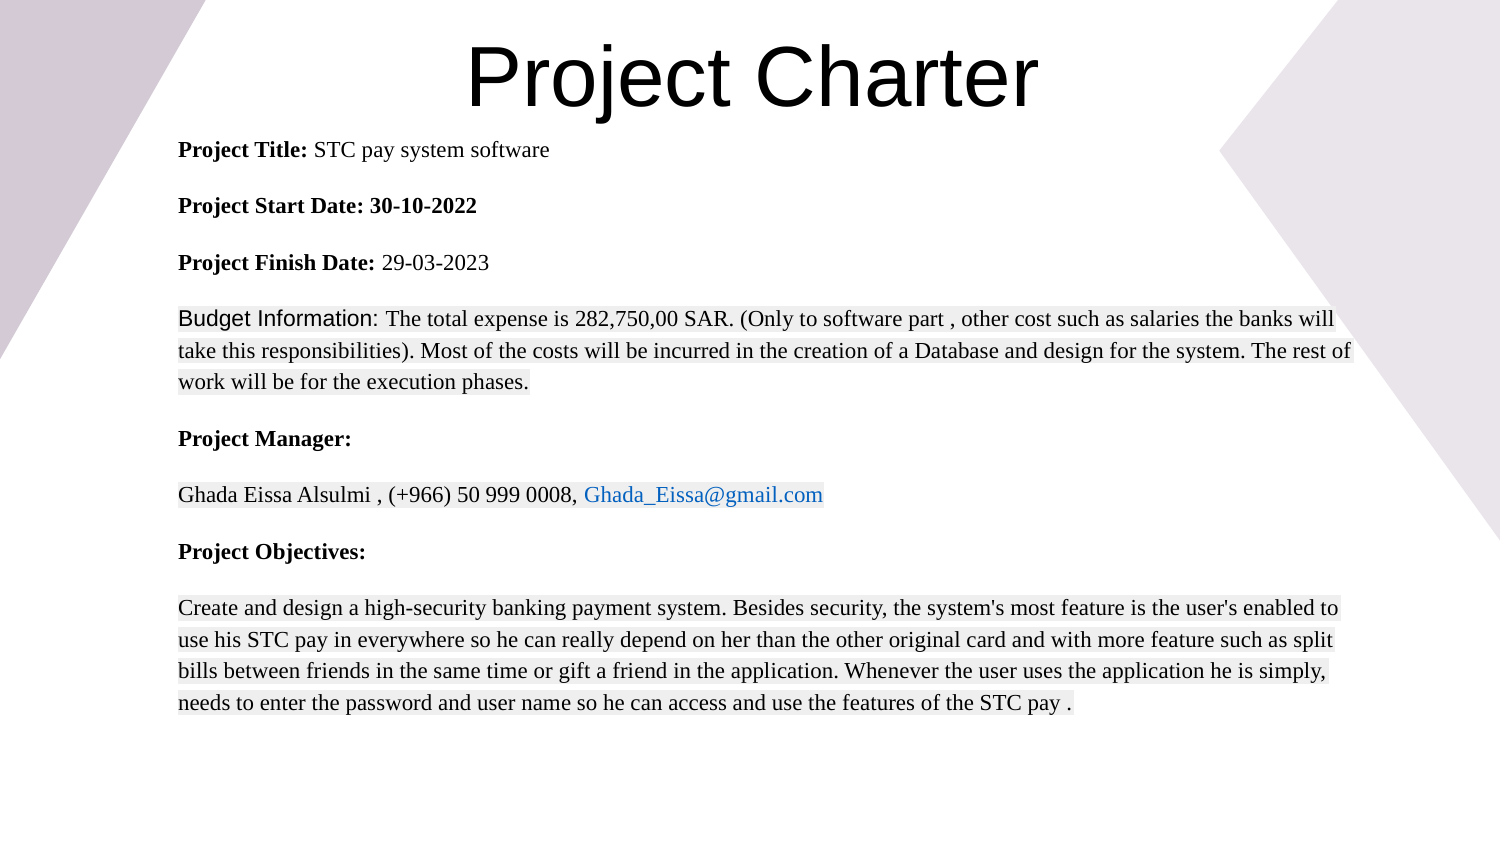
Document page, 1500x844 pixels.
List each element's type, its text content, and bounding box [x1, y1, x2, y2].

text_box Project Title: STC pay system software Project Start Date: 30-10-2022 Project Finish Date: 29-03-2023 Budget Information: The total expense is 282,750,00 SAR. (Only to software part , other cost such as salaries the banks will take this responsibilities). Most of the costs will be incurred in the creation of a Database and design for the system. The rest of work will be for the execution phases. Project Manager: Ghada Eissa Alsulmi , (+966) 50 999 0008, Ghada_Eissa@gmail.com Project Objectives: Create and design a high-security banking payment system. Besides security, the system's most feature is the user's enabled to use his STC pay in everywhere so he can really depend on her than the other original card and with more feature such as split bills between friends in the same time or gift a friend in the application. Whenever the user uses the application he is simply, needs to enter the password and user name so he can access and use the features of the STC pay . [163, 115, 1388, 790]
title Project Charter [88, 5, 1418, 100]
